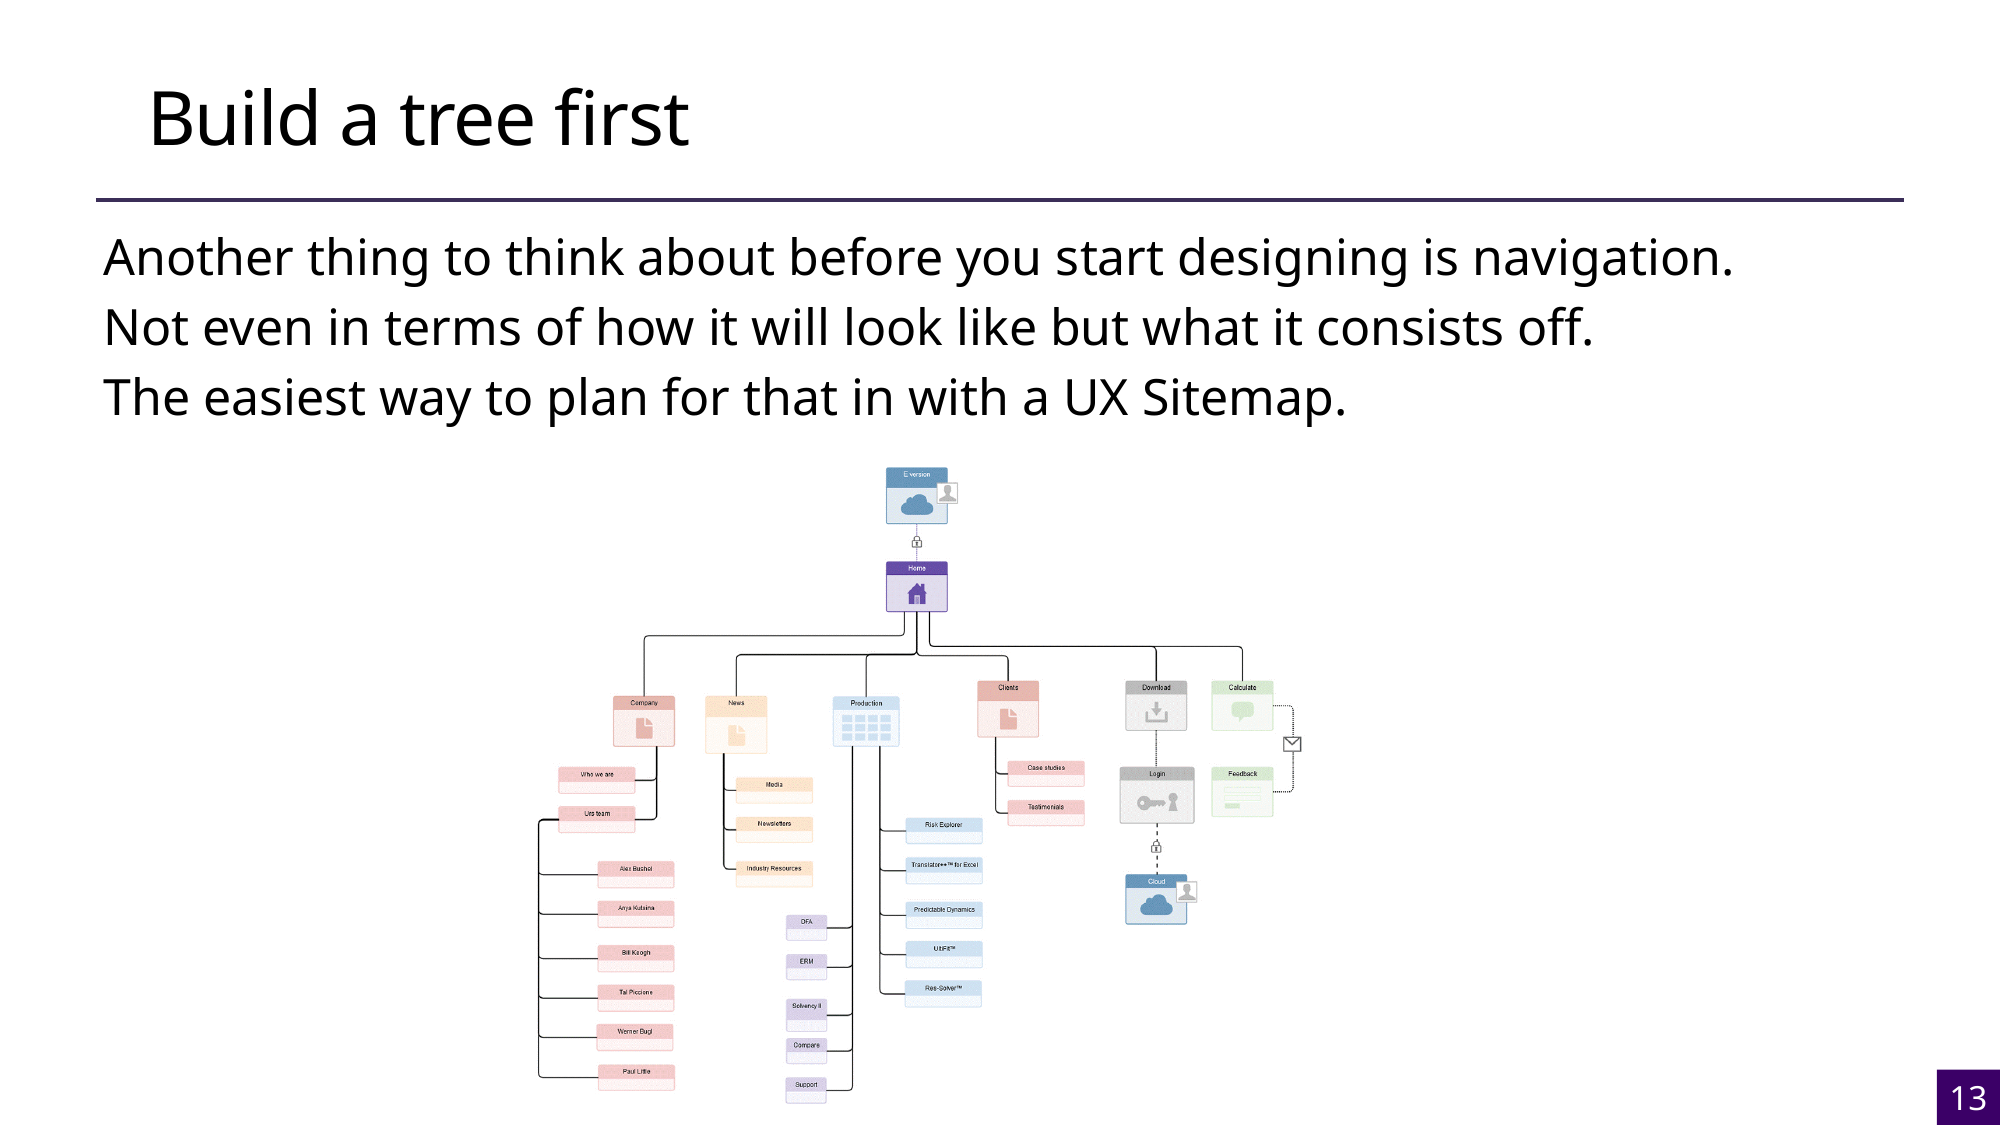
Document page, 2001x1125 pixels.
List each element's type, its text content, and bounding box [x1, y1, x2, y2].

picture [501, 455, 1319, 1114]
text_box [1936, 1117, 2000, 1125]
text_box 13 [1936, 1076, 2000, 1117]
text_box [1936, 1069, 2000, 1076]
list Another thing to think about before you start designing is navigation. Not even in terms of how it will look like but what it consists off. The easiest way to plan for that in with a UX Sitemap. [103, 225, 1856, 432]
title Build a tree first [147, 69, 1955, 161]
